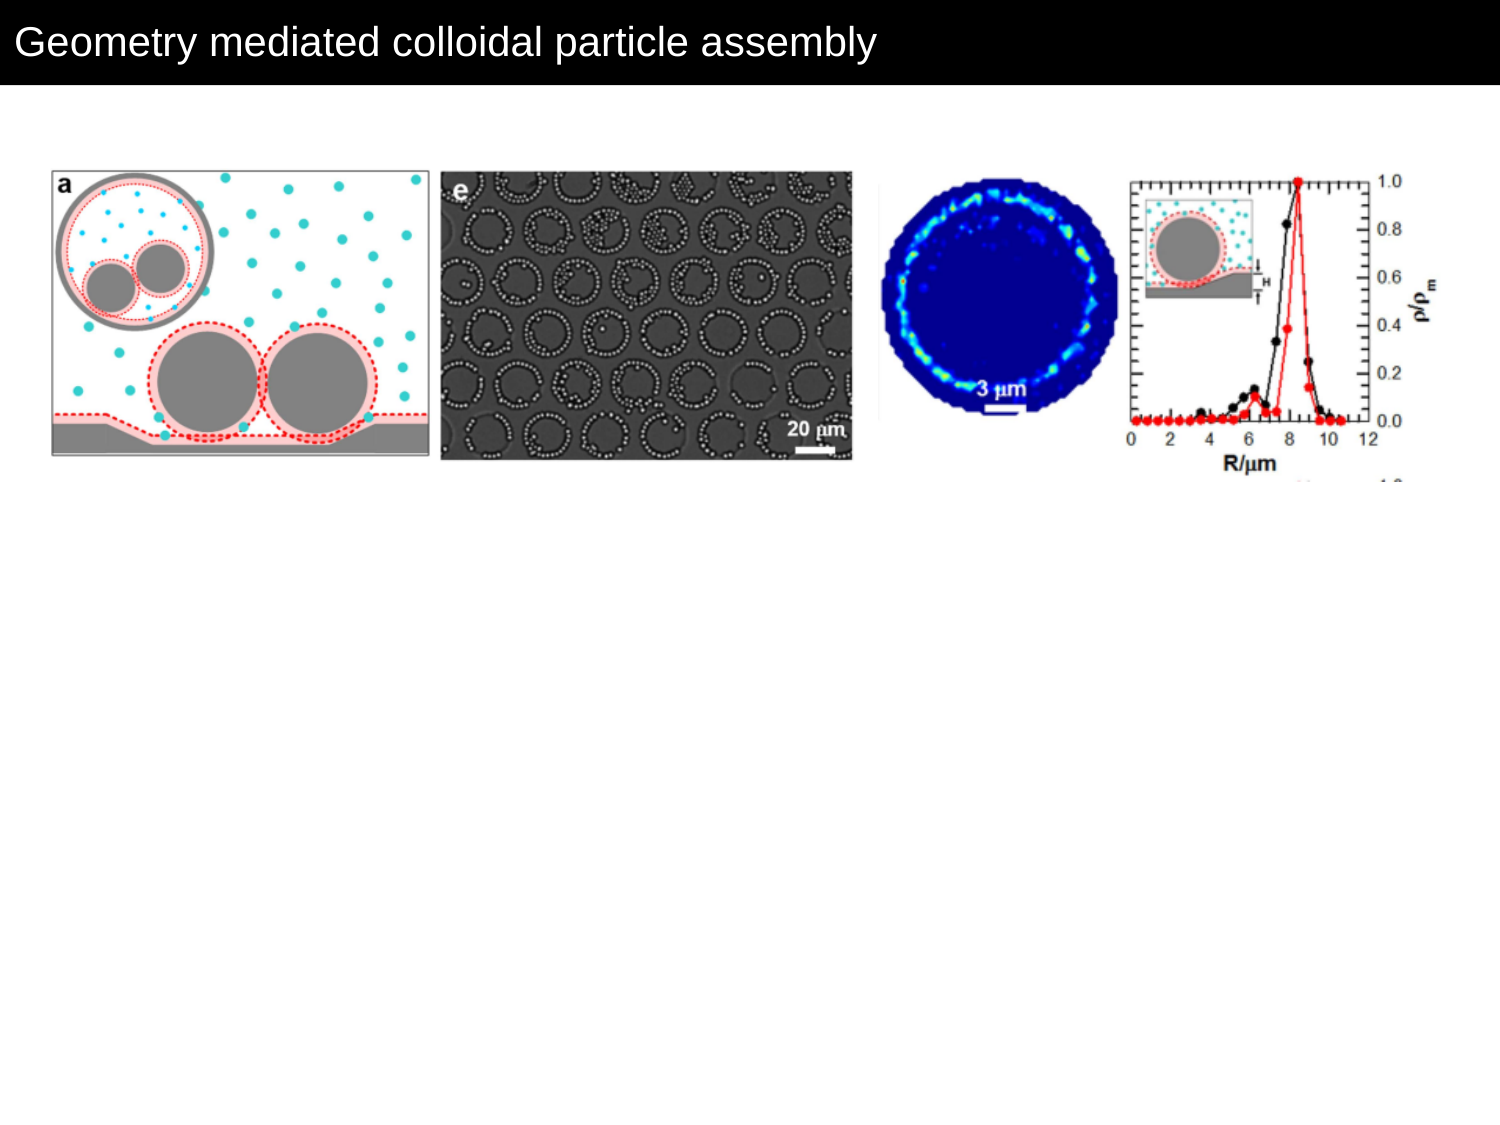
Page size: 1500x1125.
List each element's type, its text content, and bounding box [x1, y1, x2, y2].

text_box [48, 167, 1451, 483]
title Geometry mediated colloidal particle assembly [0, 0, 1500, 88]
